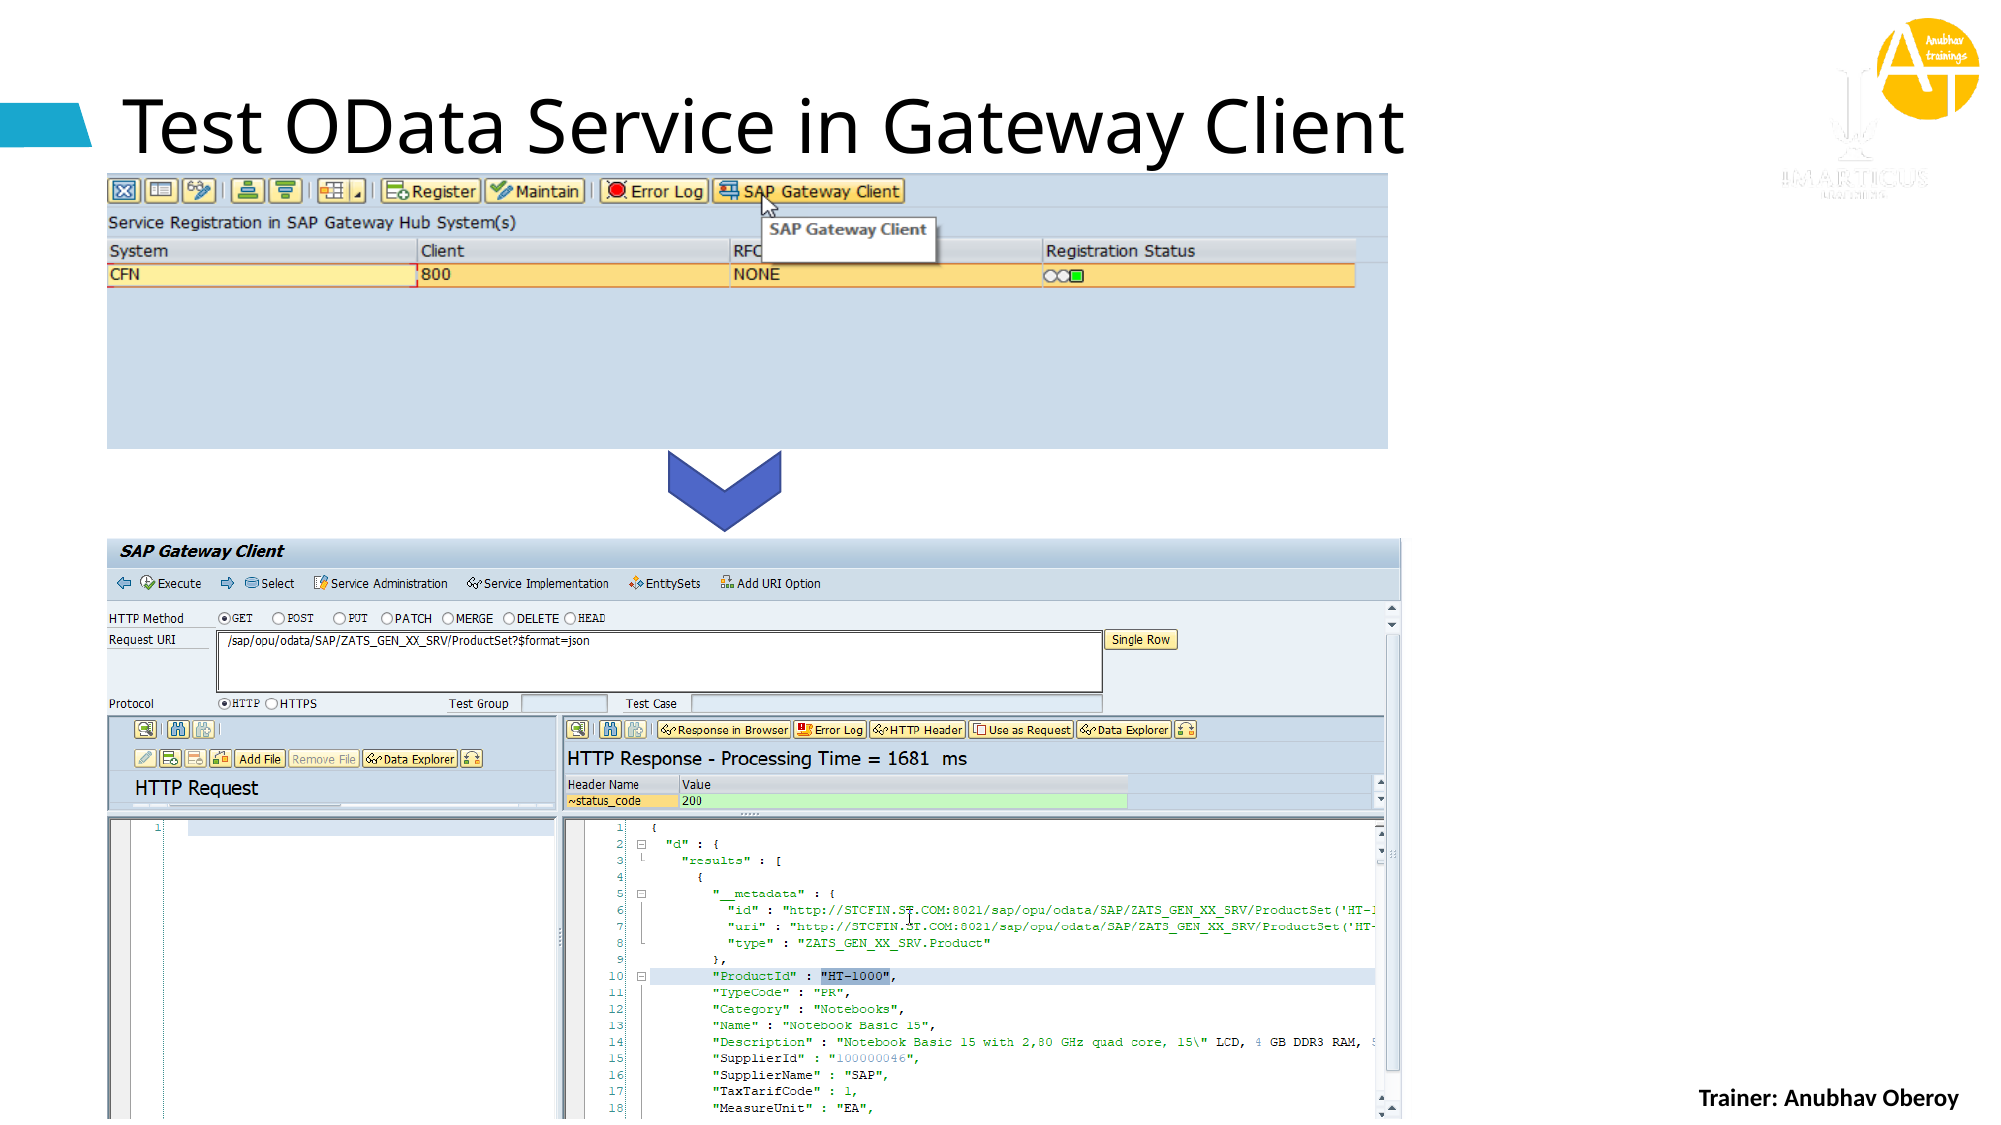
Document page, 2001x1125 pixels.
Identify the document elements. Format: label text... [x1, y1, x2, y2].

text_box [668, 450, 782, 533]
text_box Test OData Service in Gateway Client [107, 81, 1781, 187]
text_box [0, 101, 94, 149]
picture [107, 538, 1412, 1119]
text_box Trainer: Anubhav Oberoy [1660, 1074, 1998, 1125]
picture [1781, 11, 1985, 199]
text_box Introduction [79, 501, 949, 622]
picture [107, 173, 1388, 449]
